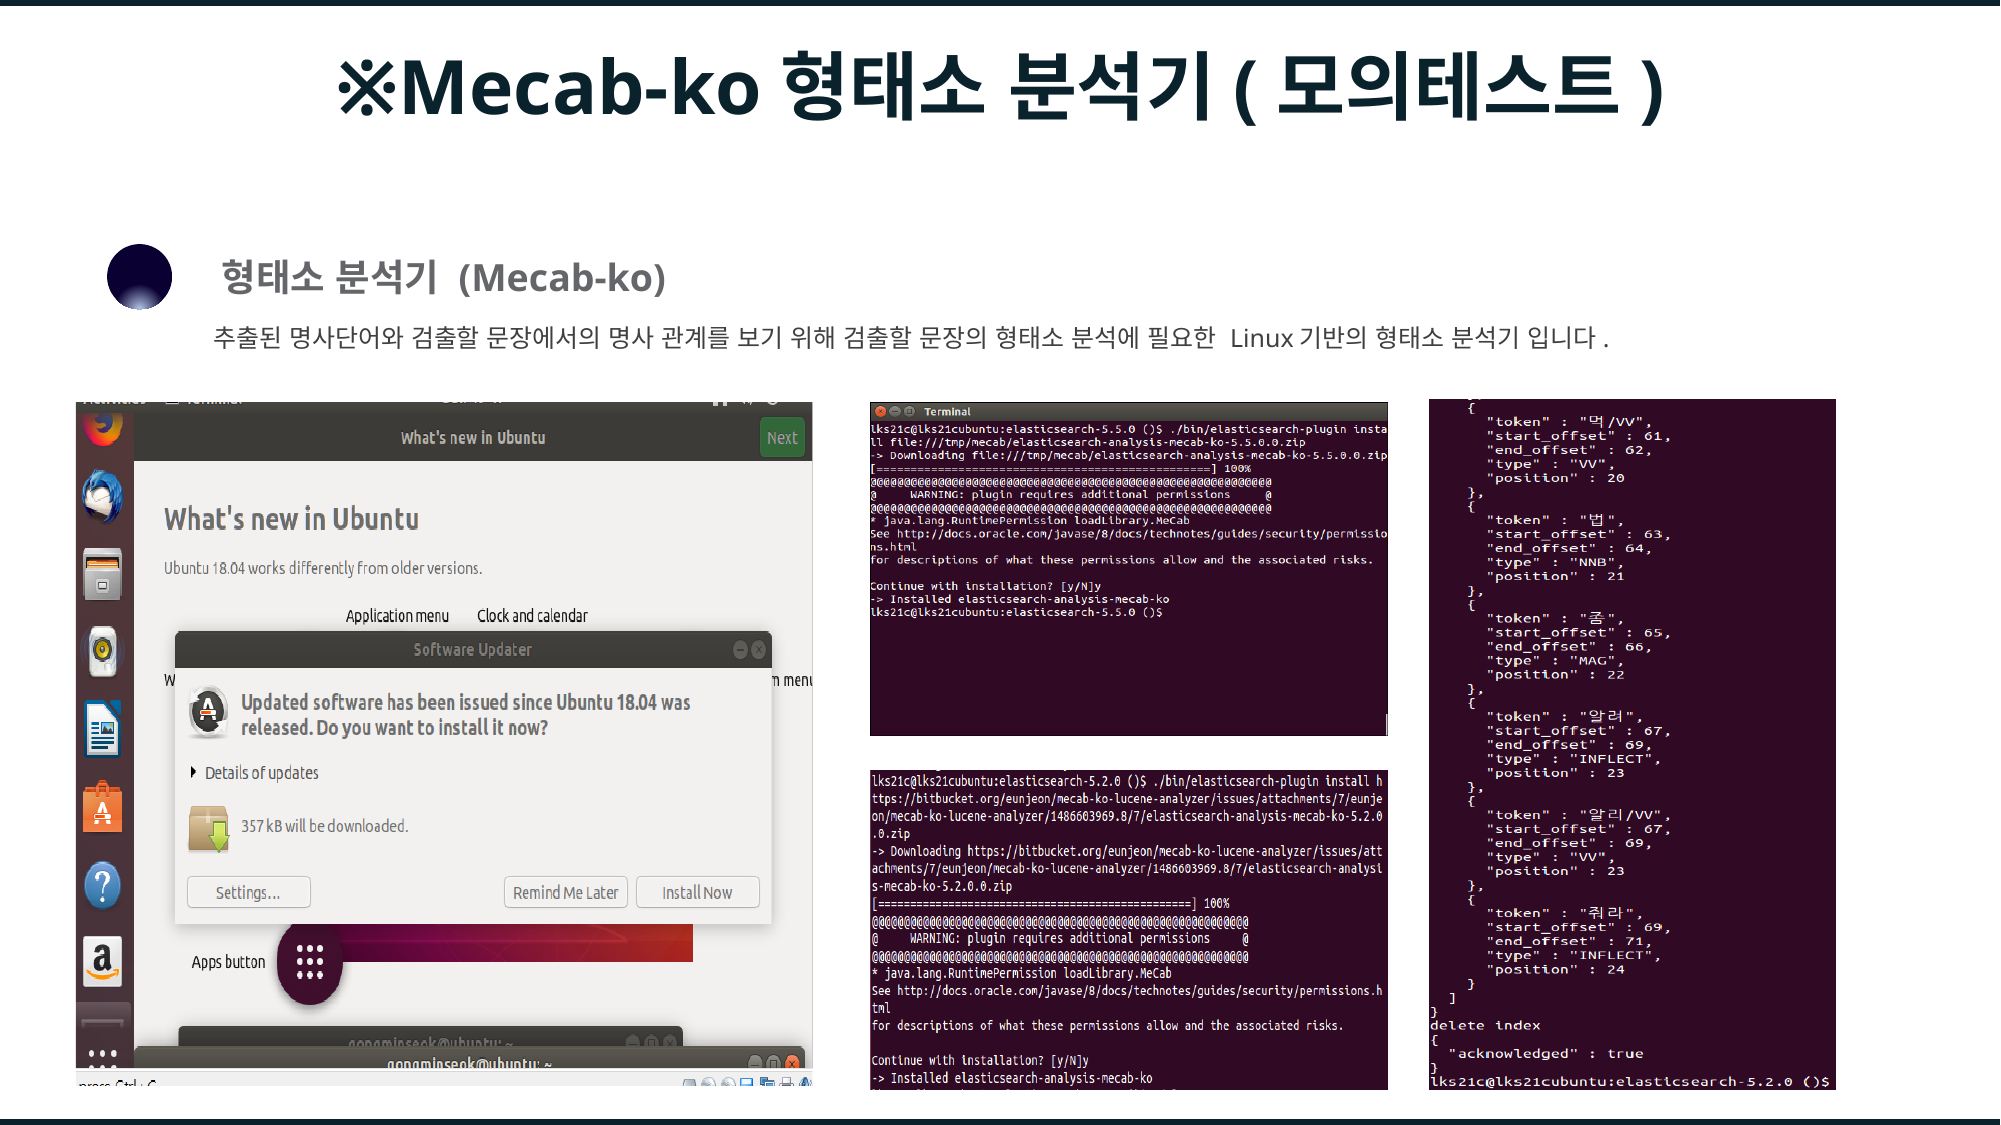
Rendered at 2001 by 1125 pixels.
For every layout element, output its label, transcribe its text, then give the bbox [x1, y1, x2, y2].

text_box [106, 243, 174, 311]
picture [870, 402, 1388, 736]
text_box 형태소 분석기 (Mecab-ko) [207, 246, 681, 307]
text_box 추출된 명사단어와 검출할 문장에서의 명사 관계를 보기 위해 검출할 문장의 형태소 분석에 필요한 Linux기반의 형태소 분석기 입니다. [198, 315, 1872, 361]
title ※Mecab-ko형태소 분석기(모의테스트) [137, 23, 1863, 157]
picture [1429, 399, 1836, 1090]
picture [75, 402, 813, 1086]
text_box [165, 231, 1891, 365]
picture [870, 770, 1388, 1090]
